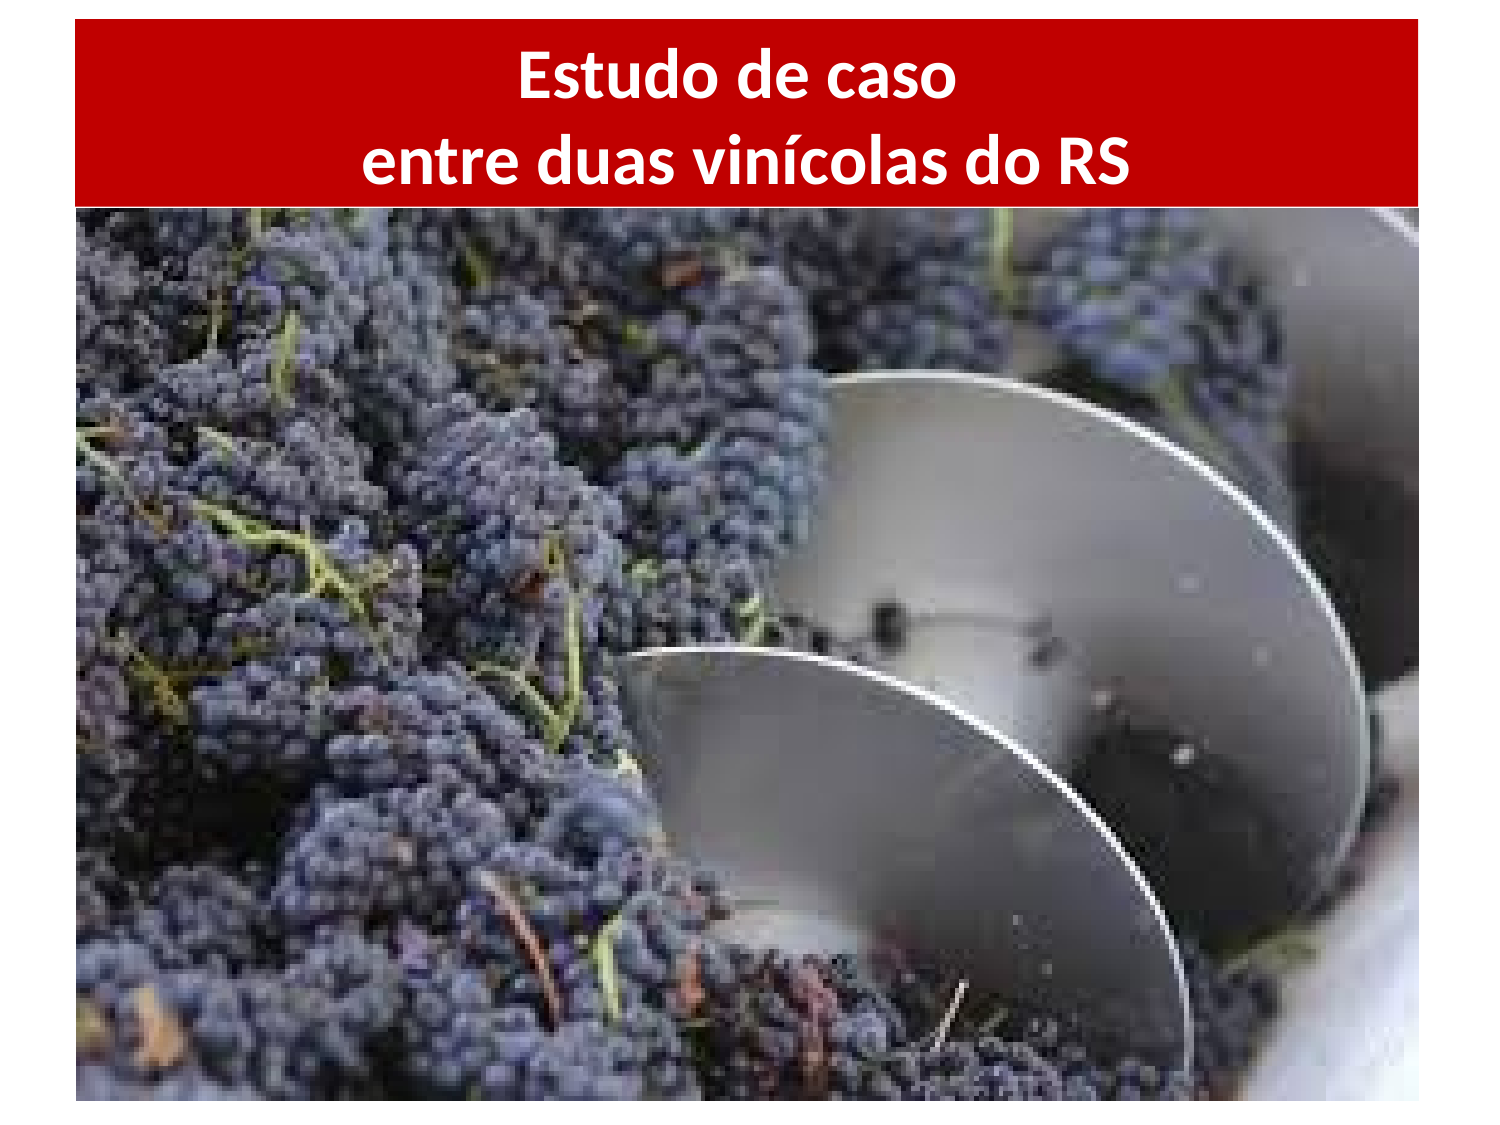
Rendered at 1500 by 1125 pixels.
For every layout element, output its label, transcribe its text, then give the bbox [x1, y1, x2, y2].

picture [76, 207, 1419, 1101]
title Estudo de caso entre duas vinícolas do RS [75, 19, 1419, 207]
